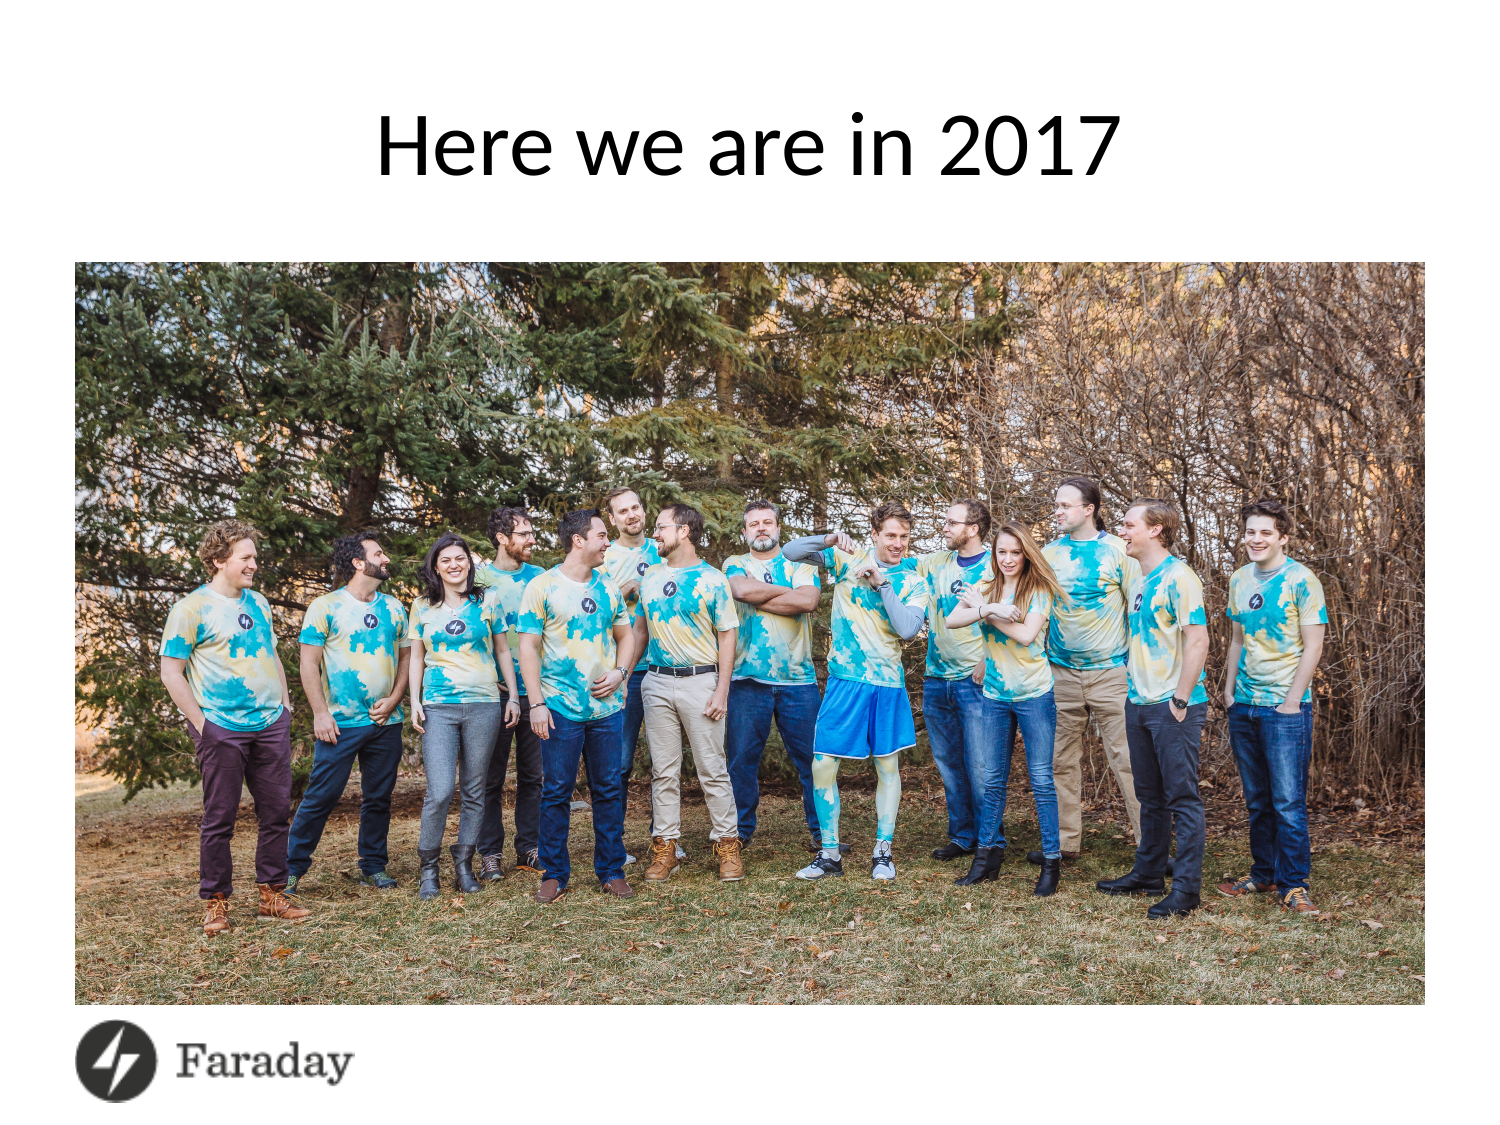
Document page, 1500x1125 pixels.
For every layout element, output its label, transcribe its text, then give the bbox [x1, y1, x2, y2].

picture [75, 1019, 355, 1103]
title Here we are in 2017 [75, 45, 1425, 233]
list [74, 262, 1426, 1006]
